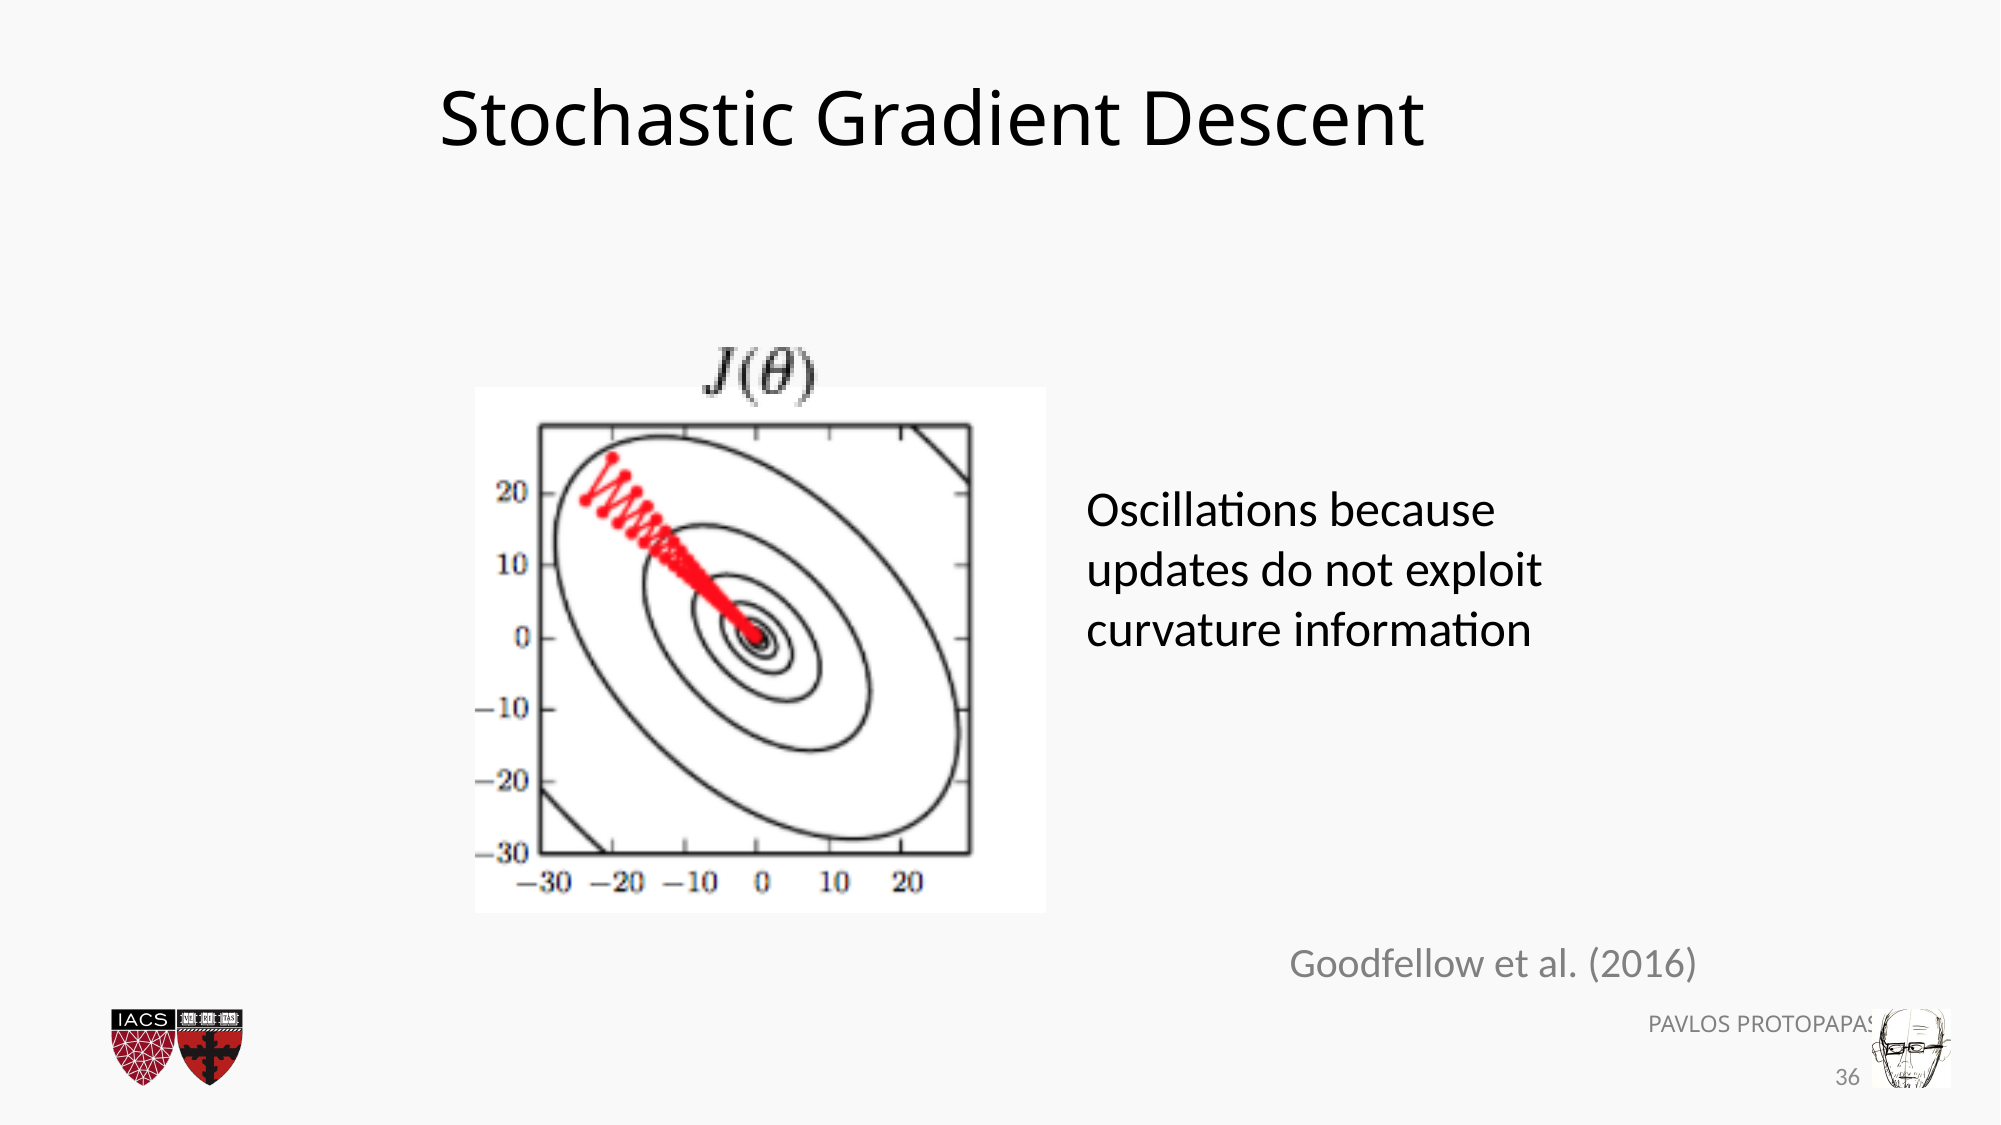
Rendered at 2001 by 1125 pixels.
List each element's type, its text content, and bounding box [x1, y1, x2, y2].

text_box Oscillations because updates do not exploit curvature information [1132, 469, 1651, 710]
picture [109, 1009, 243, 1086]
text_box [693, 335, 820, 417]
title Stochastic Gradient Descent [32, 63, 1833, 190]
slide_number 36 [1408, 1045, 1876, 1105]
picture [474, 387, 1129, 913]
text_box Goodfellow et al. (2016) [1128, 928, 1714, 994]
picture [1872, 1009, 1951, 1088]
